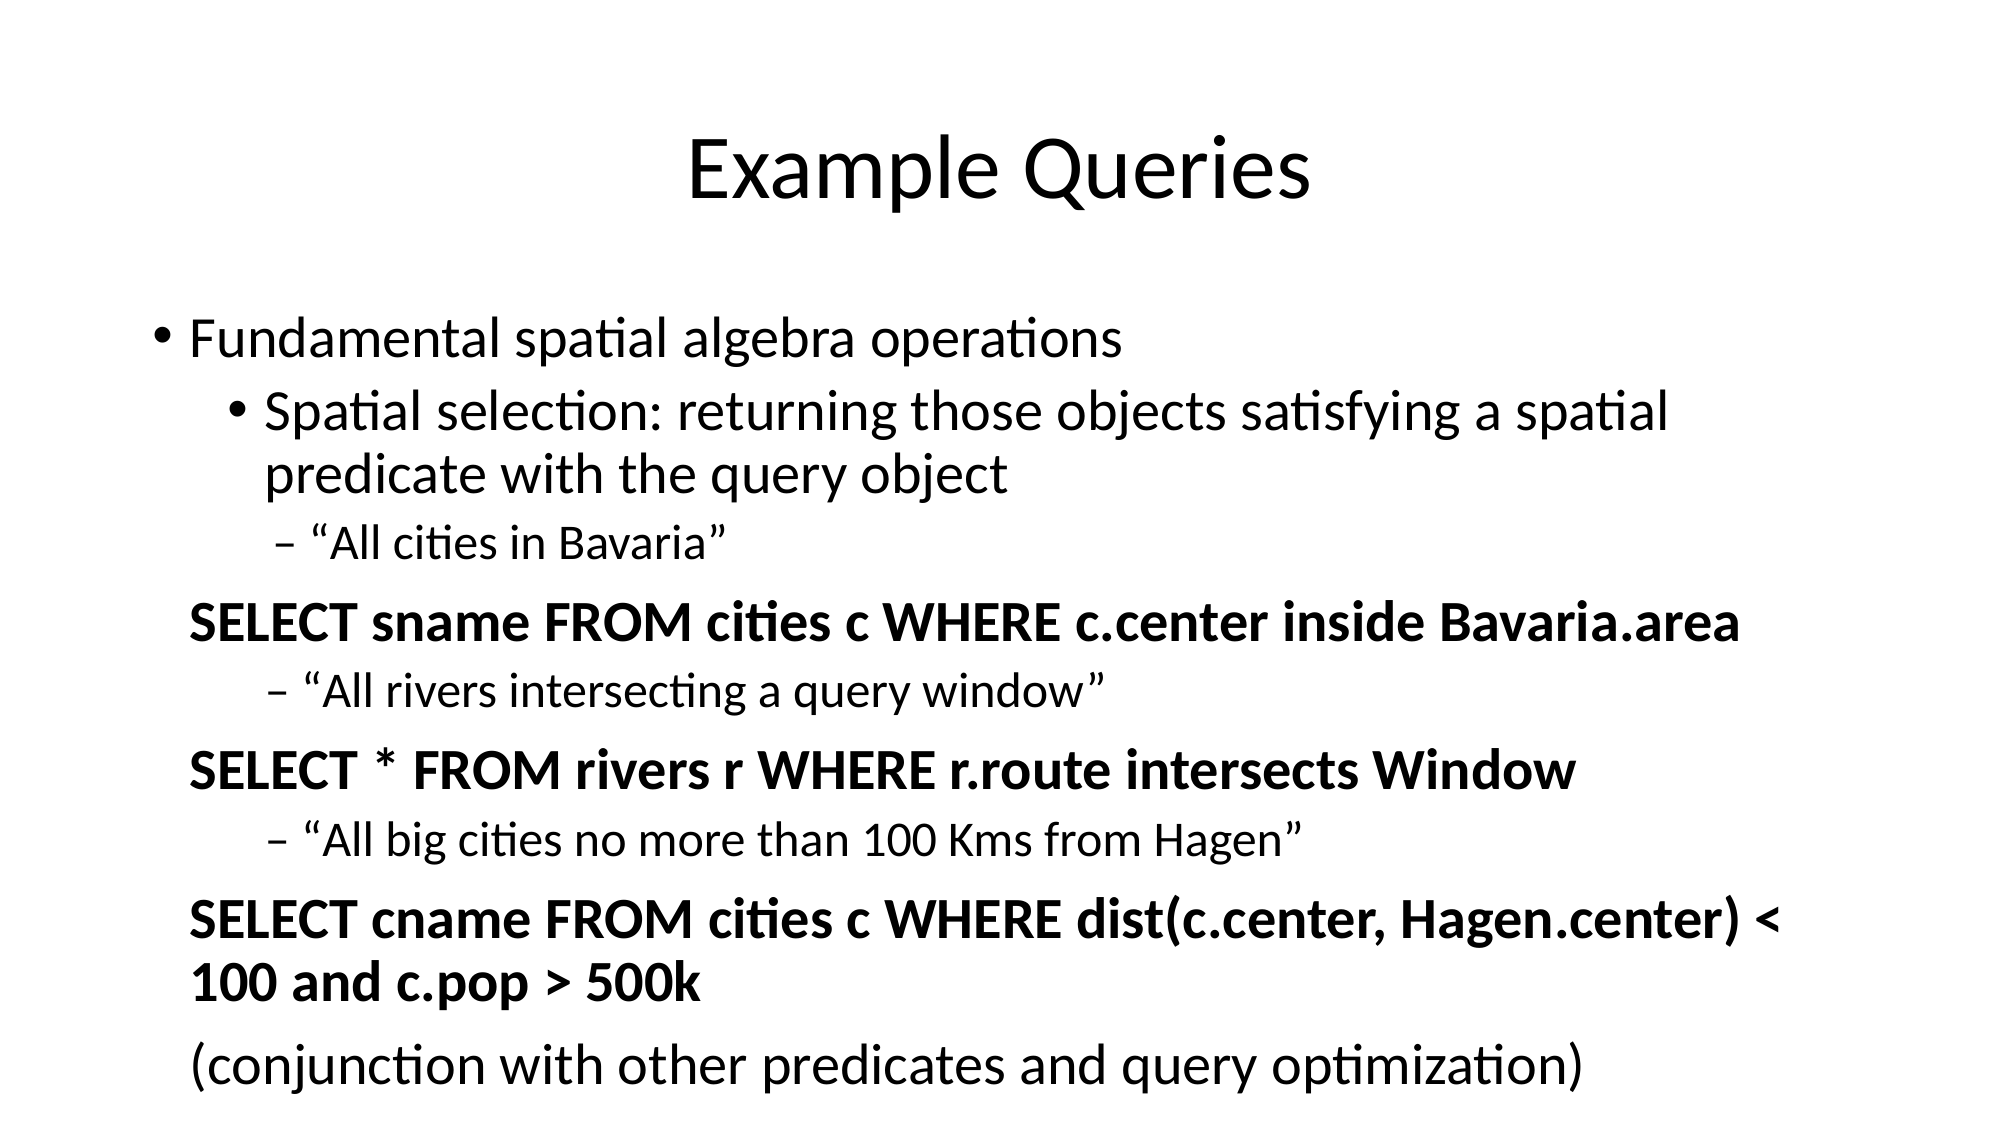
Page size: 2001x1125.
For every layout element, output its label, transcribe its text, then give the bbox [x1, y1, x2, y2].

list Fundamental spatial algebra operations Spatial selection: returning those objects satisfying a spatial predicate with the query object – “All cities in Bavaria” SELECT sname FROM cities c WHERE c.center inside Bavaria.area – “All rivers intersecting a query window” SELECT * FROM rivers r WHERE r.route intersects Window – “All big cities no more than 100 Kms from Hagen” SELECT cname FROM cities c WHERE dist(c.center, Hagen.center) < 100 and c.pop > 500k (conjunction with other predicates and query optimization) [137, 299, 1863, 1014]
title Example Queries [137, 59, 1863, 278]
